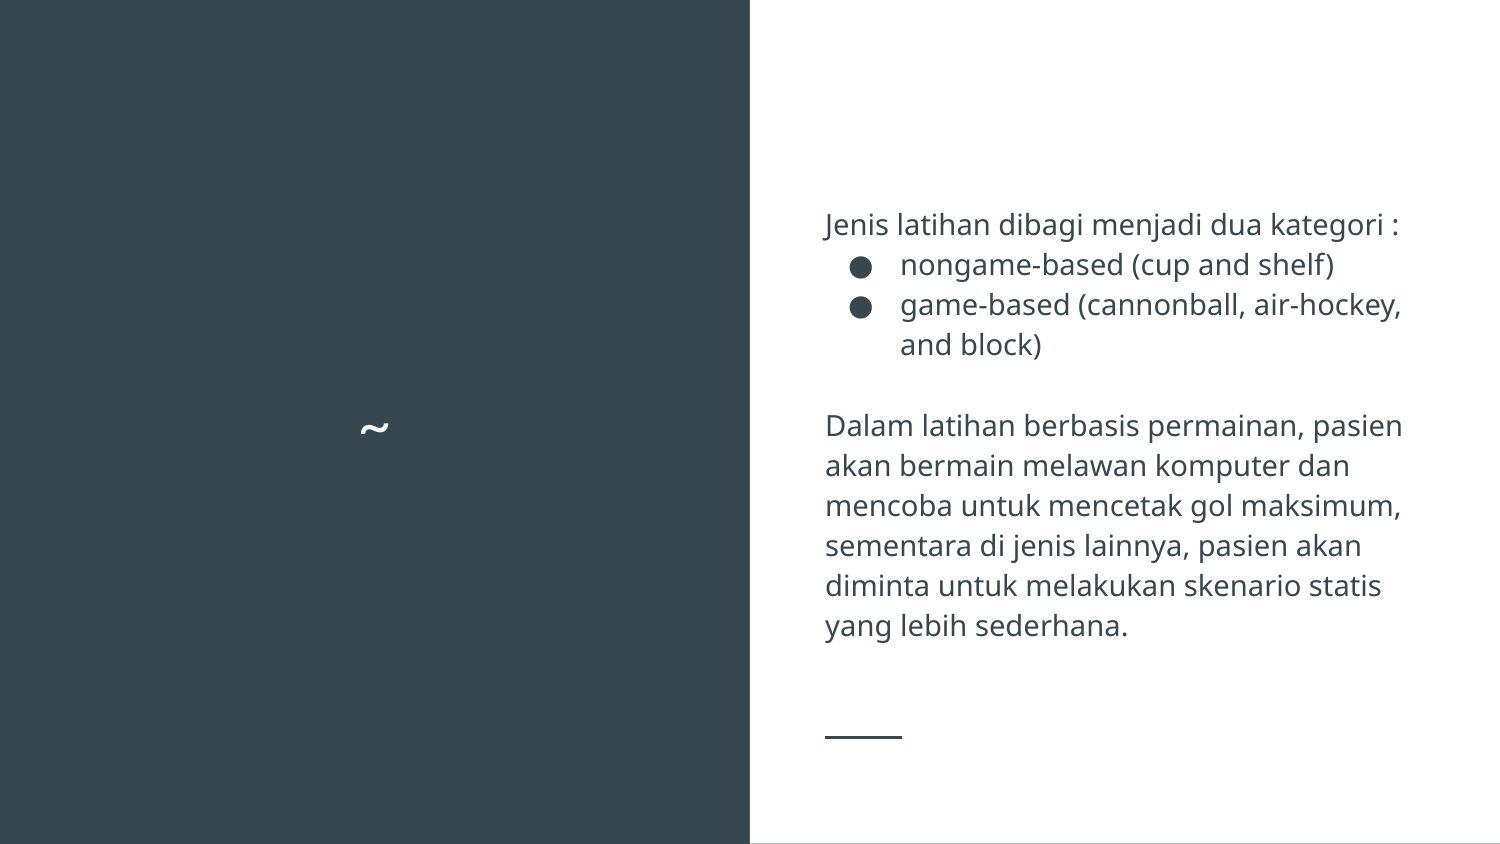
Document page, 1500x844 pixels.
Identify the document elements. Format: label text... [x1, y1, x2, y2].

title ~ [43, 284, 708, 560]
list Jenis latihan dibagi menjadi dua kategori : nongame-based (cup and shelf) game-based (cannonball, air-hockey, and block) Dalam latihan berbasis permainan, pasien akan bermain melawan komputer dan mencoba untuk mencetak gol maksimum, sementara di jenis lainnya, pasien akan diminta untuk melakukan skenario statis yang lebih sederhana. [810, 118, 1440, 725]
